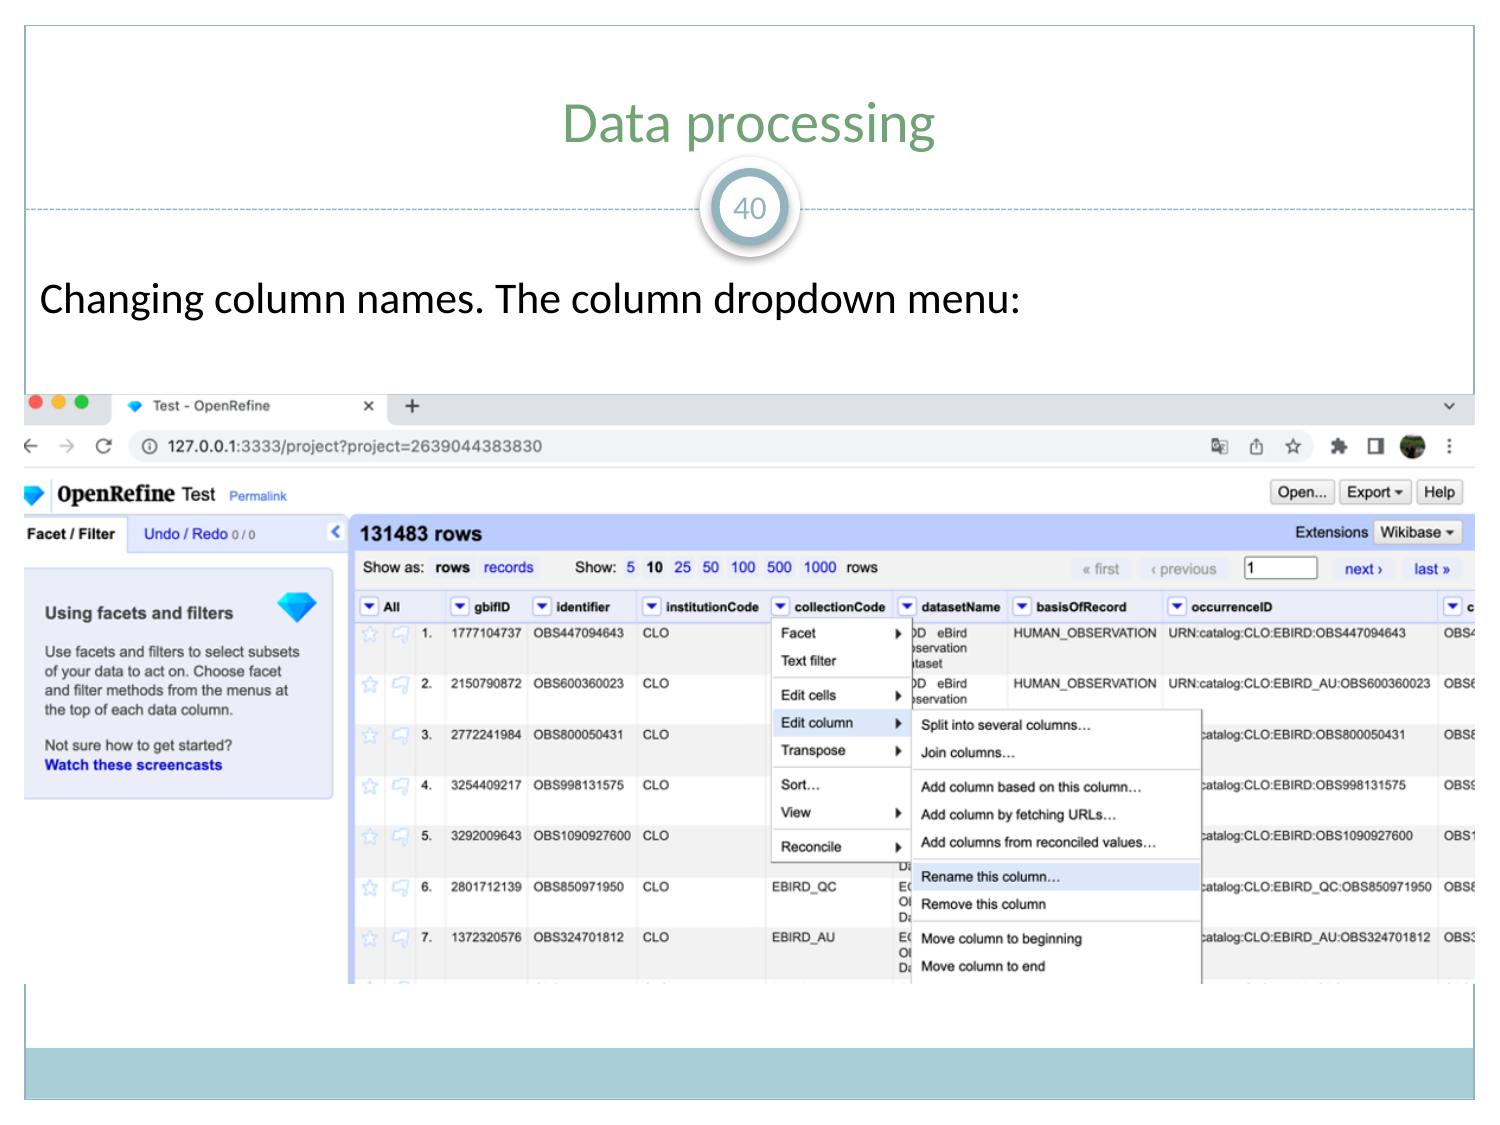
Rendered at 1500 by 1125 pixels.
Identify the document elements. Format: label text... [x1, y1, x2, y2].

text_box Changing column names. The column dropdown menu: [24, 260, 1475, 339]
slide_number 40 [712, 169, 788, 243]
title Data processing [49, 37, 1450, 162]
picture [24, 392, 1476, 984]
